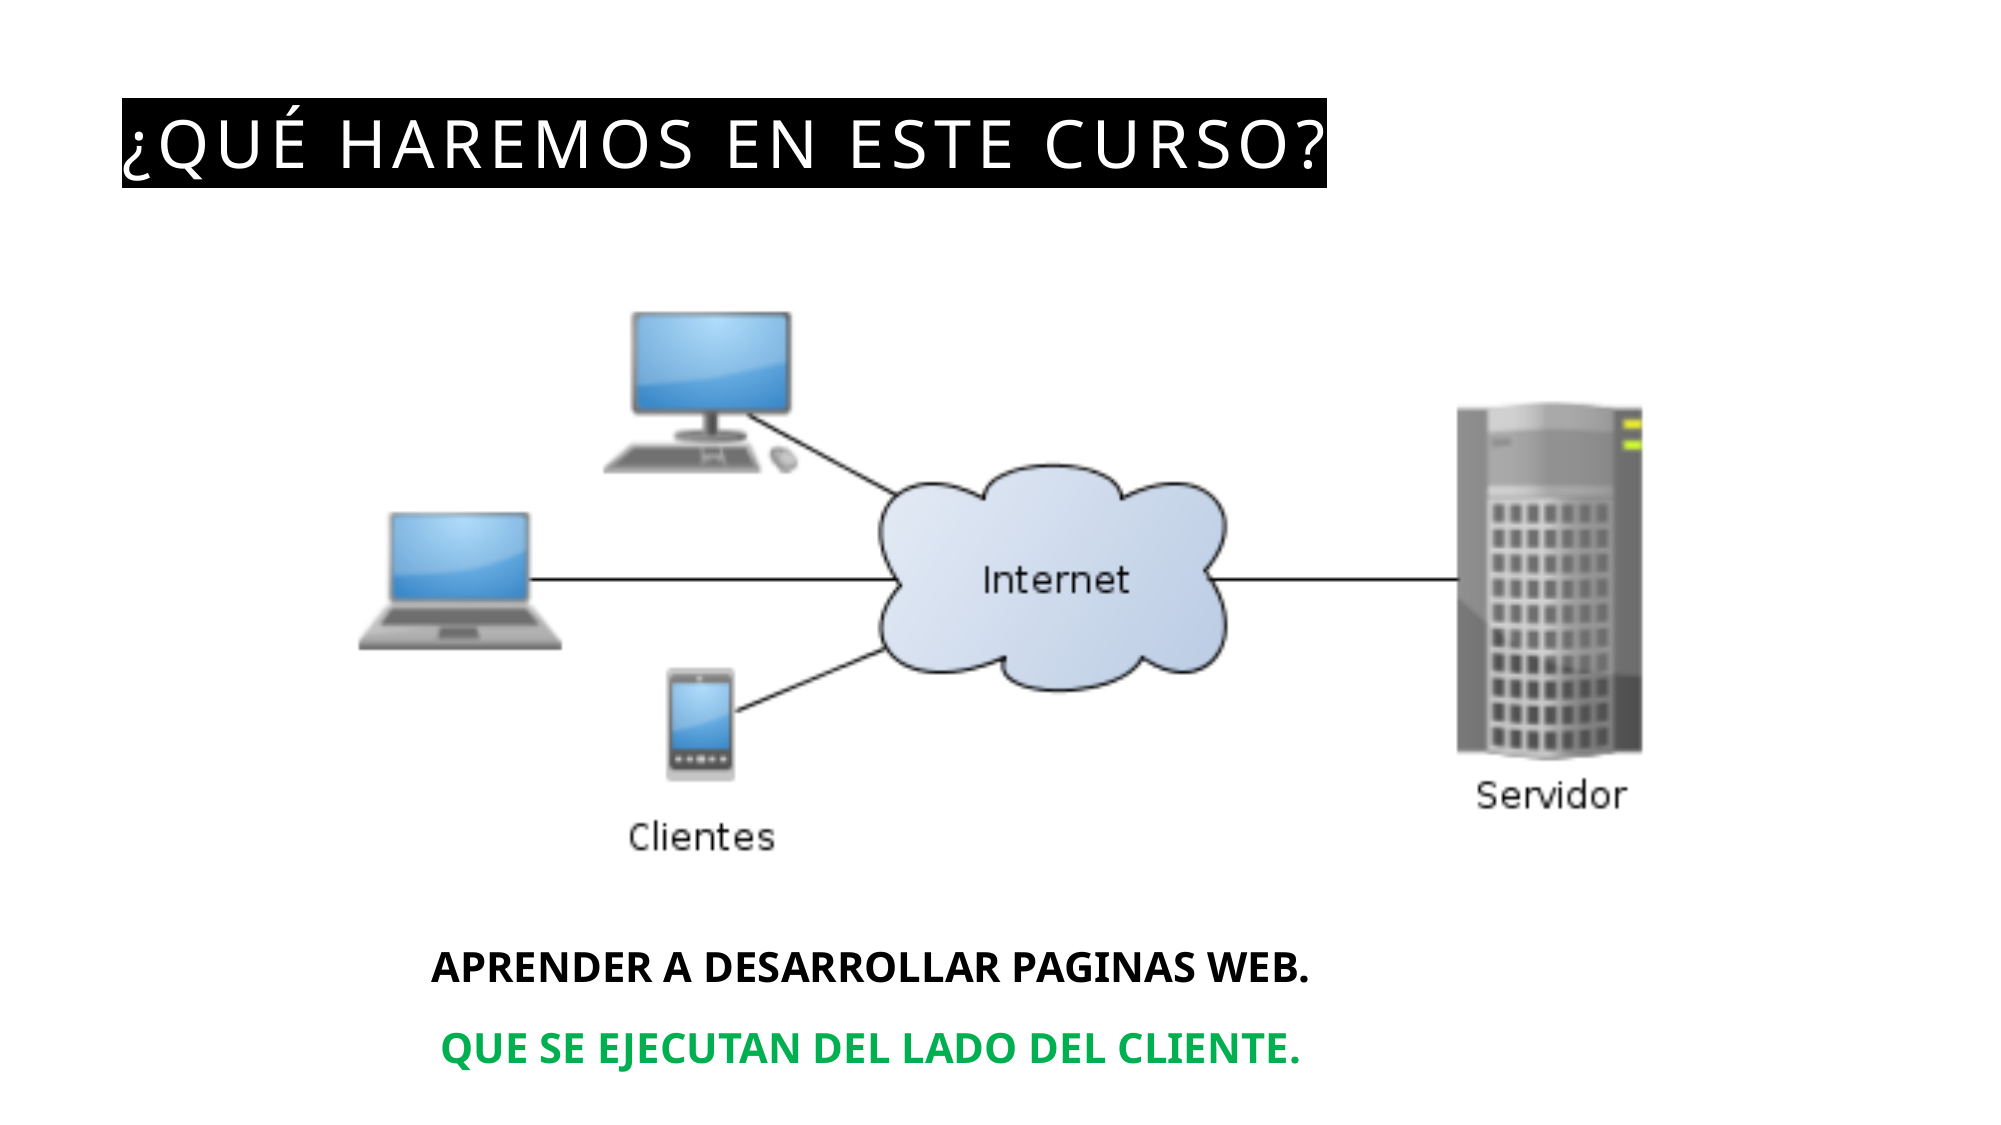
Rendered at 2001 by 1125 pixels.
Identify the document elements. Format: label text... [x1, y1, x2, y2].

picture [312, 265, 1688, 929]
title ¿Qué haremos en este curso? [107, 55, 1635, 190]
text_box APRENDER A DESARROLLAR PAGINAS WEB. QUE SE EJECUTAN DEL LADO DEL CLIENTE. [395, 929, 1347, 1087]
